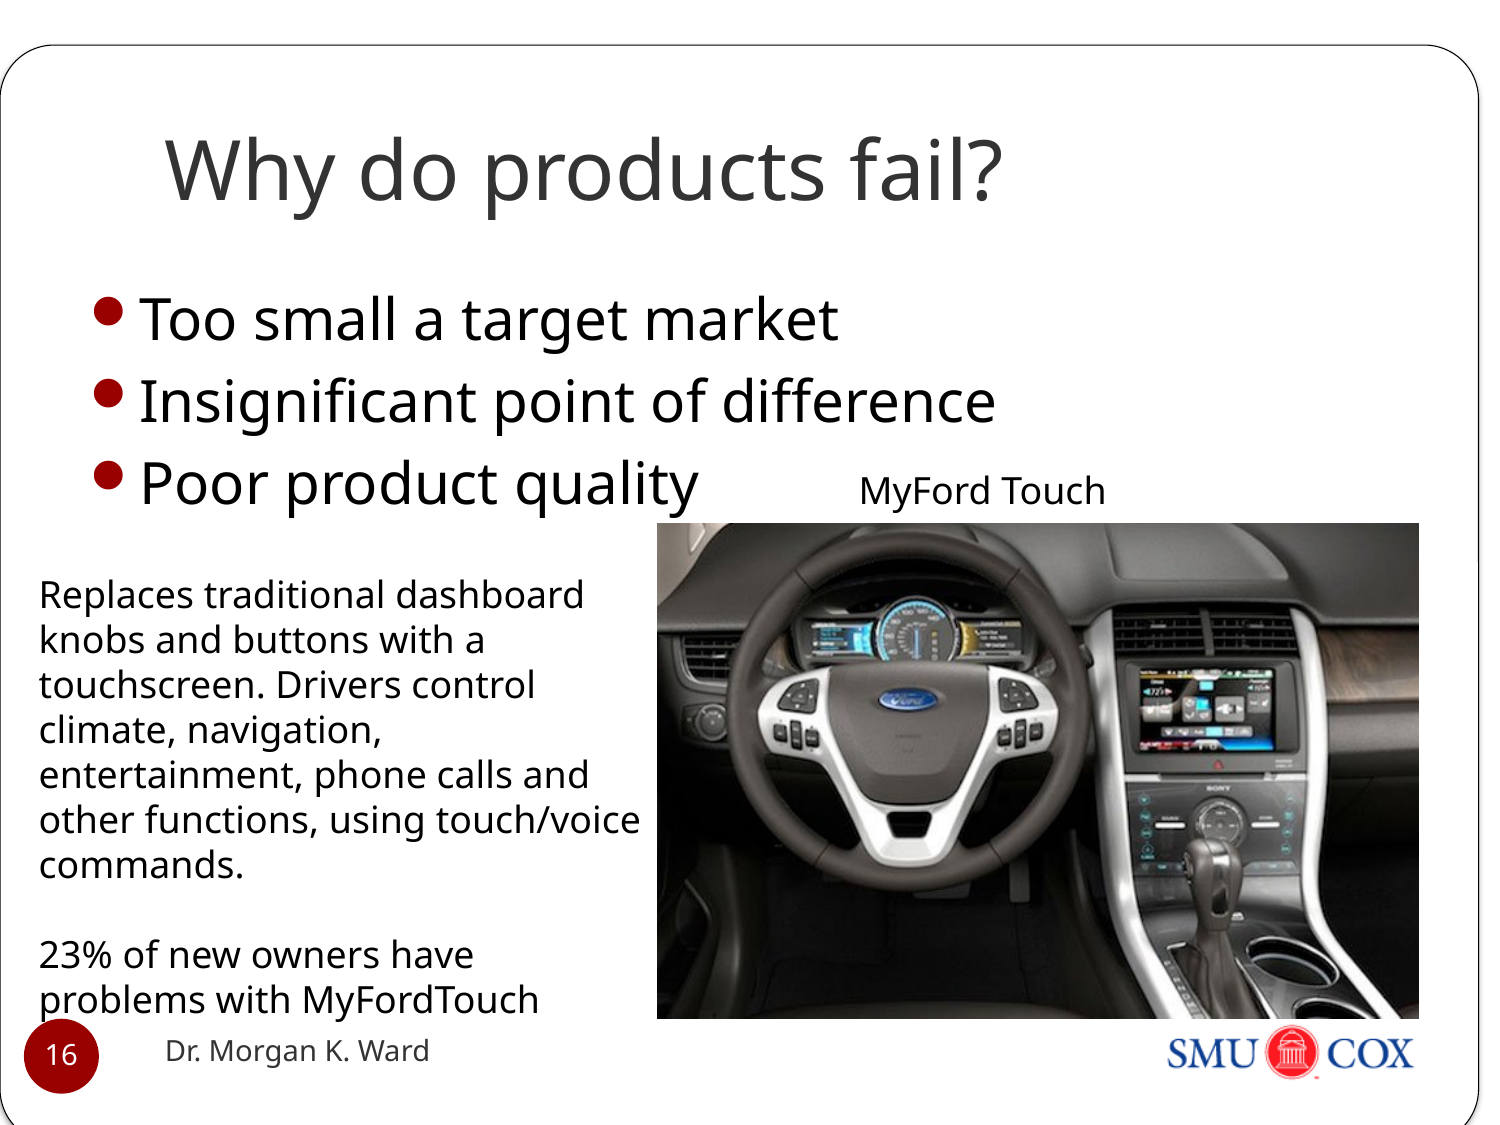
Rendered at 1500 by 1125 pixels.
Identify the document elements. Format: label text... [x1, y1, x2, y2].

picture [657, 523, 1427, 1093]
slide_number 16 [23, 1029, 99, 1094]
list Too small a target market Insignificant point of difference Poor product quality [75, 275, 1419, 563]
text_box Replaces traditional dashboard knobs and buttons with a touchscreen. Drivers control climate, navigation, entertainment, phone calls and other functions, using touch/voice commands. 23% of new owners have problems with MyFordTouch [23, 563, 659, 1029]
list Too small a target market Insignificant point of difference Poor product quality [800, 1027, 1419, 1032]
title Why do products fail? [150, 45, 1425, 233]
footer Dr. Morgan K. Ward [150, 1027, 800, 1088]
text_box MyFord Touch [843, 459, 1182, 520]
